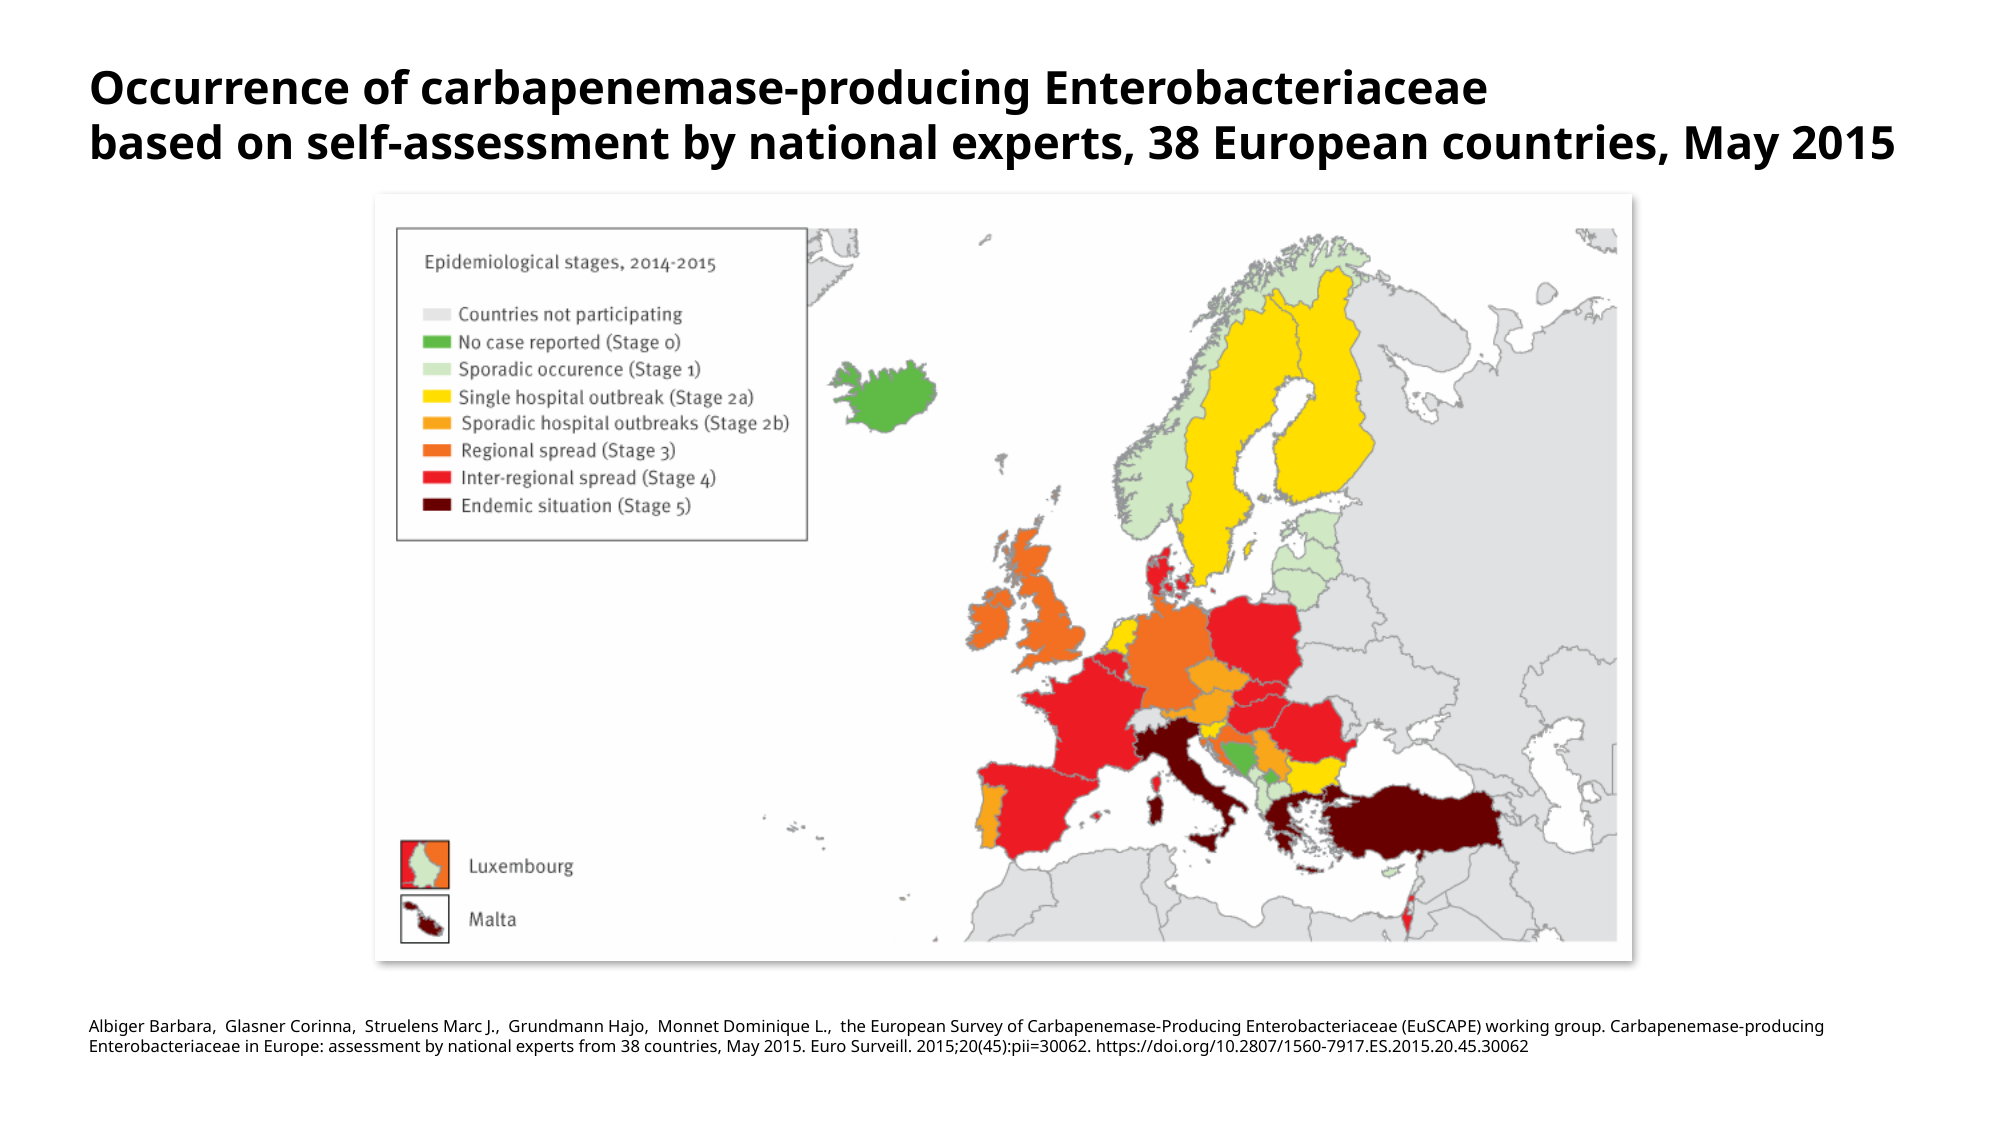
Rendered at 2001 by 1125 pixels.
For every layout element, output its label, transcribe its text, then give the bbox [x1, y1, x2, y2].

text_box Albiger Barbara, Glasner Corinna, Struelens Marc J., Grundmann Hajo, Monnet Dominique L., the European Survey of Carbapenemase-Producing Enterobacteriaceae (EuSCAPE) working group. Carbapenemase-producing Enterobacteriaceae in Europe: assessment by national experts from 38 countries, May 2015. Euro Surveill. 2015;20(45):pii=30062. https://doi.org/10.2807/1560-7917.ES.2015.20.45.30062 [73, 1005, 1964, 1065]
text_box Occurrence of carbapenemase-producing Enterobacteriaceae based on self-assessment by national experts, 38 European countries, May 2015 [73, 54, 1964, 173]
picture [375, 194, 1633, 961]
